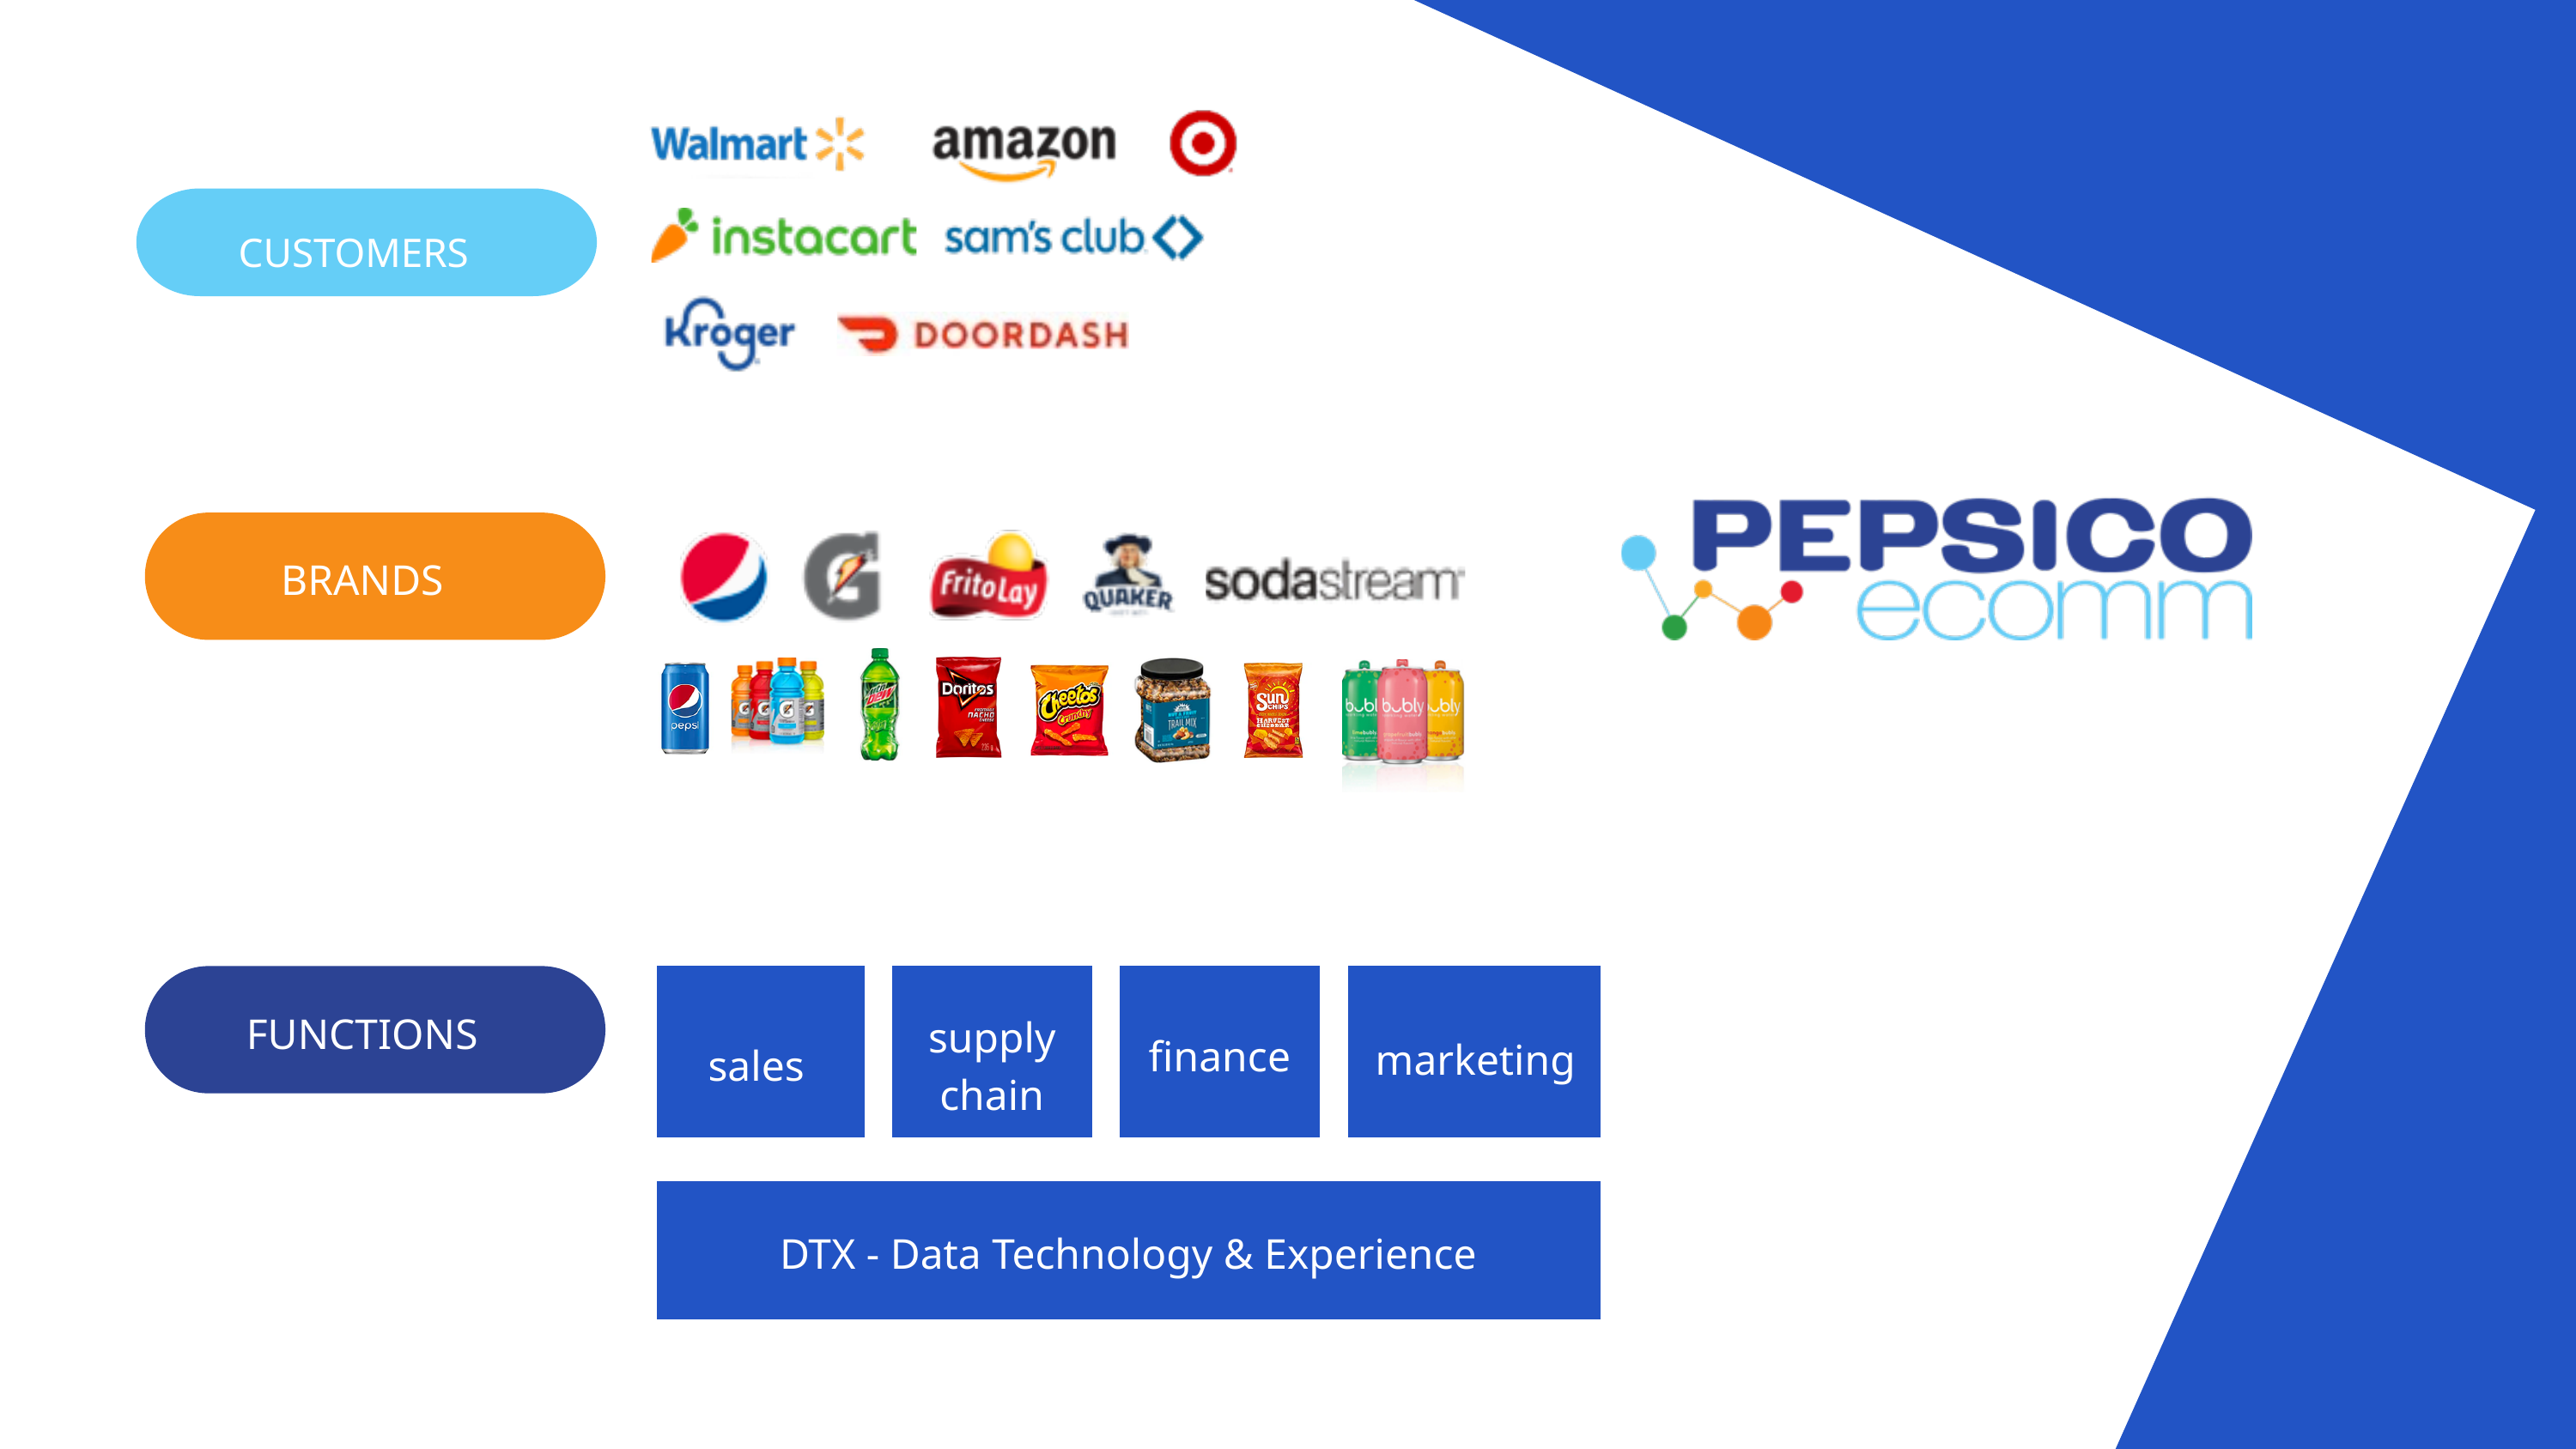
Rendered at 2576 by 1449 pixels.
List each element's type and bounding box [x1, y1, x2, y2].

text_box [1120, 940, 1320, 1154]
text_box [144, 487, 606, 664]
text_box [823, 648, 937, 761]
text_box [1601, 0, 2576, 722]
text_box [136, 171, 598, 325]
text_box [651, 208, 917, 264]
text_box [937, 657, 1018, 758]
text_box [836, 312, 1129, 356]
text_box [679, 531, 771, 626]
text_box [916, 121, 1129, 186]
text_box [731, 658, 824, 754]
text_box [1206, 555, 1466, 604]
text_box [1078, 531, 1181, 621]
text_box [1347, 945, 1601, 1155]
text_box [944, 214, 1206, 264]
text_box [1225, 663, 1321, 758]
text_box [800, 517, 899, 626]
text_box [656, 940, 866, 1155]
text_box [638, 662, 732, 755]
text_box [1119, 657, 1226, 764]
text_box [1342, 659, 1467, 792]
text_box [1024, 662, 1114, 758]
text_box [1169, 109, 1239, 179]
text_box [892, 940, 1092, 1154]
text_box [928, 526, 1050, 626]
text_box [656, 1155, 1601, 1342]
text_box [661, 292, 800, 377]
text_box [645, 111, 877, 179]
text_box [1927, 728, 2576, 1449]
text_box [144, 940, 606, 1117]
